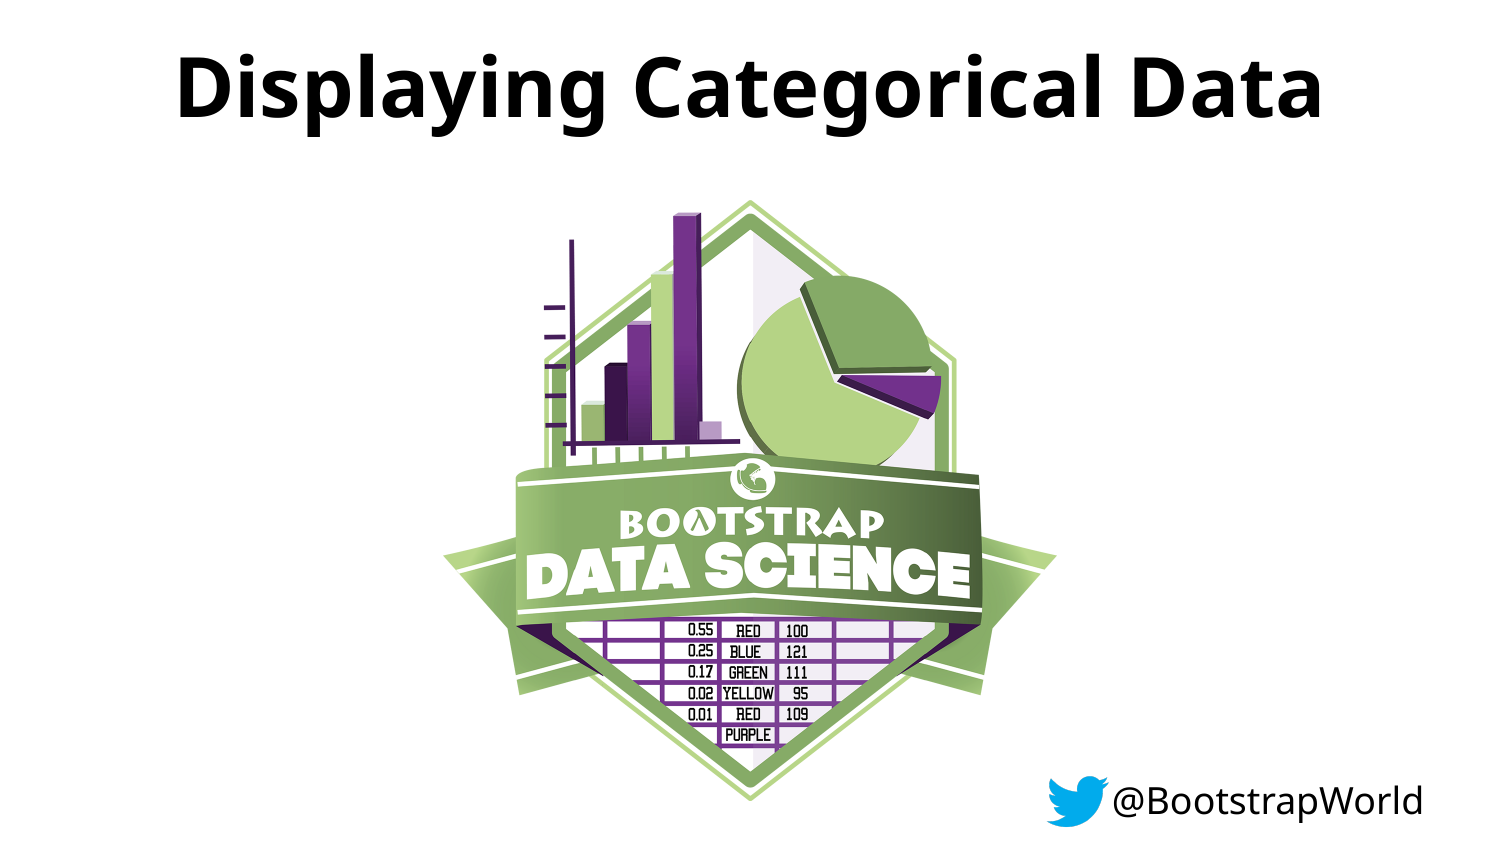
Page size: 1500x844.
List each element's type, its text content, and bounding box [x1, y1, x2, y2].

title Displaying Categorical Data [51, 25, 1449, 144]
picture [399, 150, 1118, 844]
